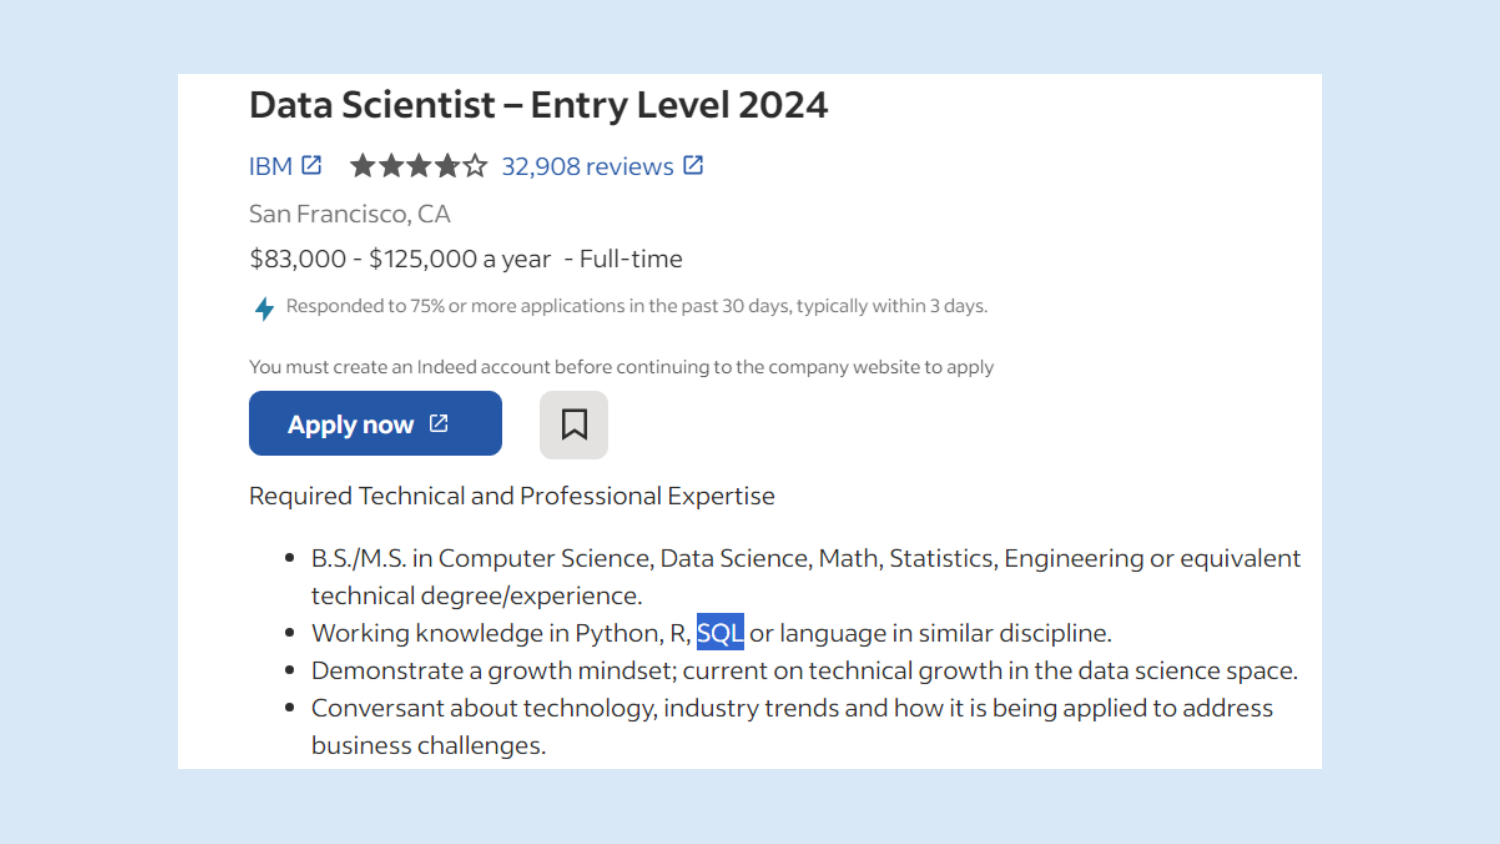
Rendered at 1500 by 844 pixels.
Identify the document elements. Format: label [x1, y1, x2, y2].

picture [178, 74, 1322, 770]
